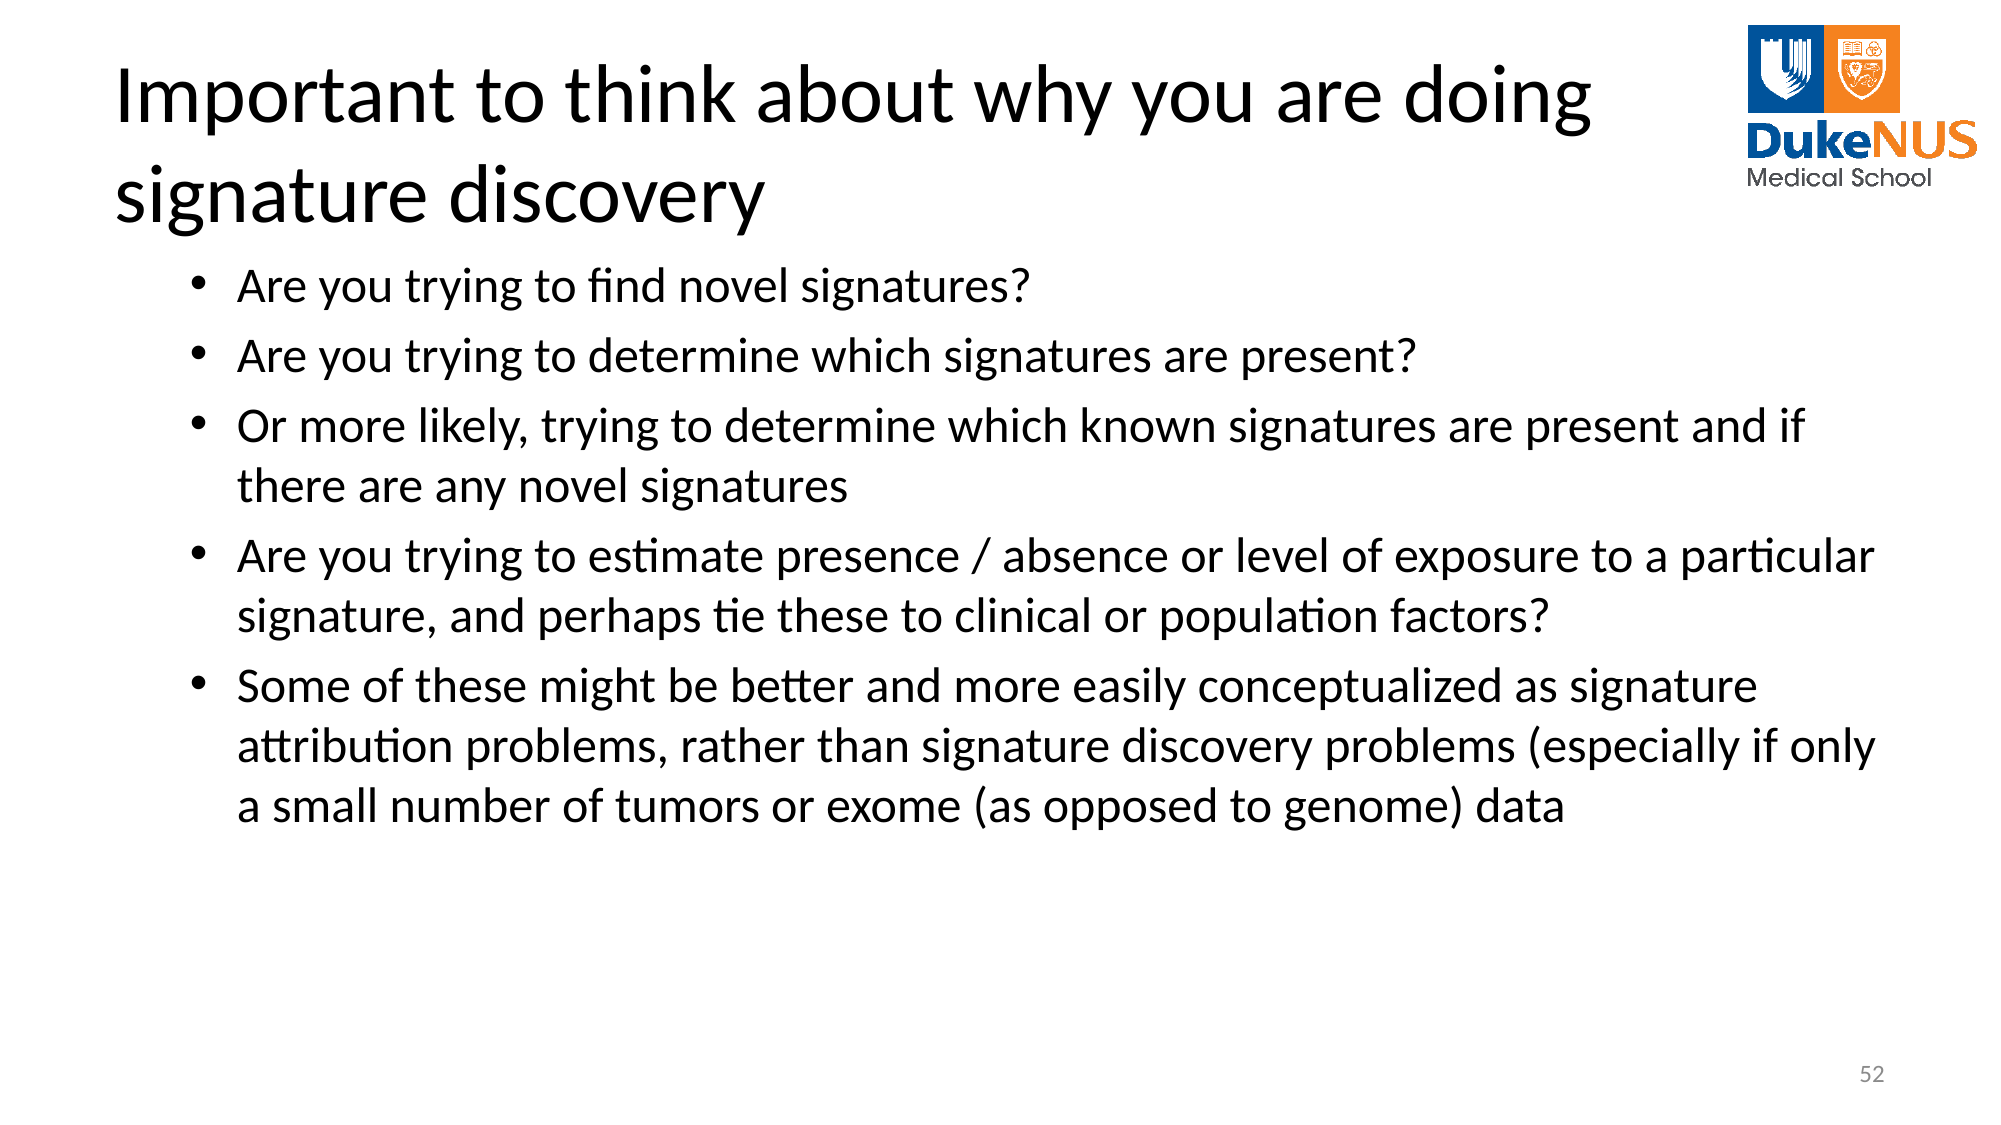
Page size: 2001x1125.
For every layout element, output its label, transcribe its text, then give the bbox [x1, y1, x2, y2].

slide_number 52 [1433, 1042, 1900, 1103]
list Are you trying to find novel signatures? Are you trying to determine which signatures are present? Or more likely, trying to determine which known signatures are present and if there are any novel signatures Are you trying to estimate presence / absence or level of exposure to a particular signature, and perhaps tie these to clinical or population factors? Some of these might be better and more easily conceptualized as signature attribution problems, rather than signature discovery problems (especially if only a small number of tumors or exome (as opposed to genome) data [99, 245, 1900, 988]
title Important to think about why you are doing signature discovery [99, 45, 1900, 233]
picture [1737, 12, 1978, 189]
